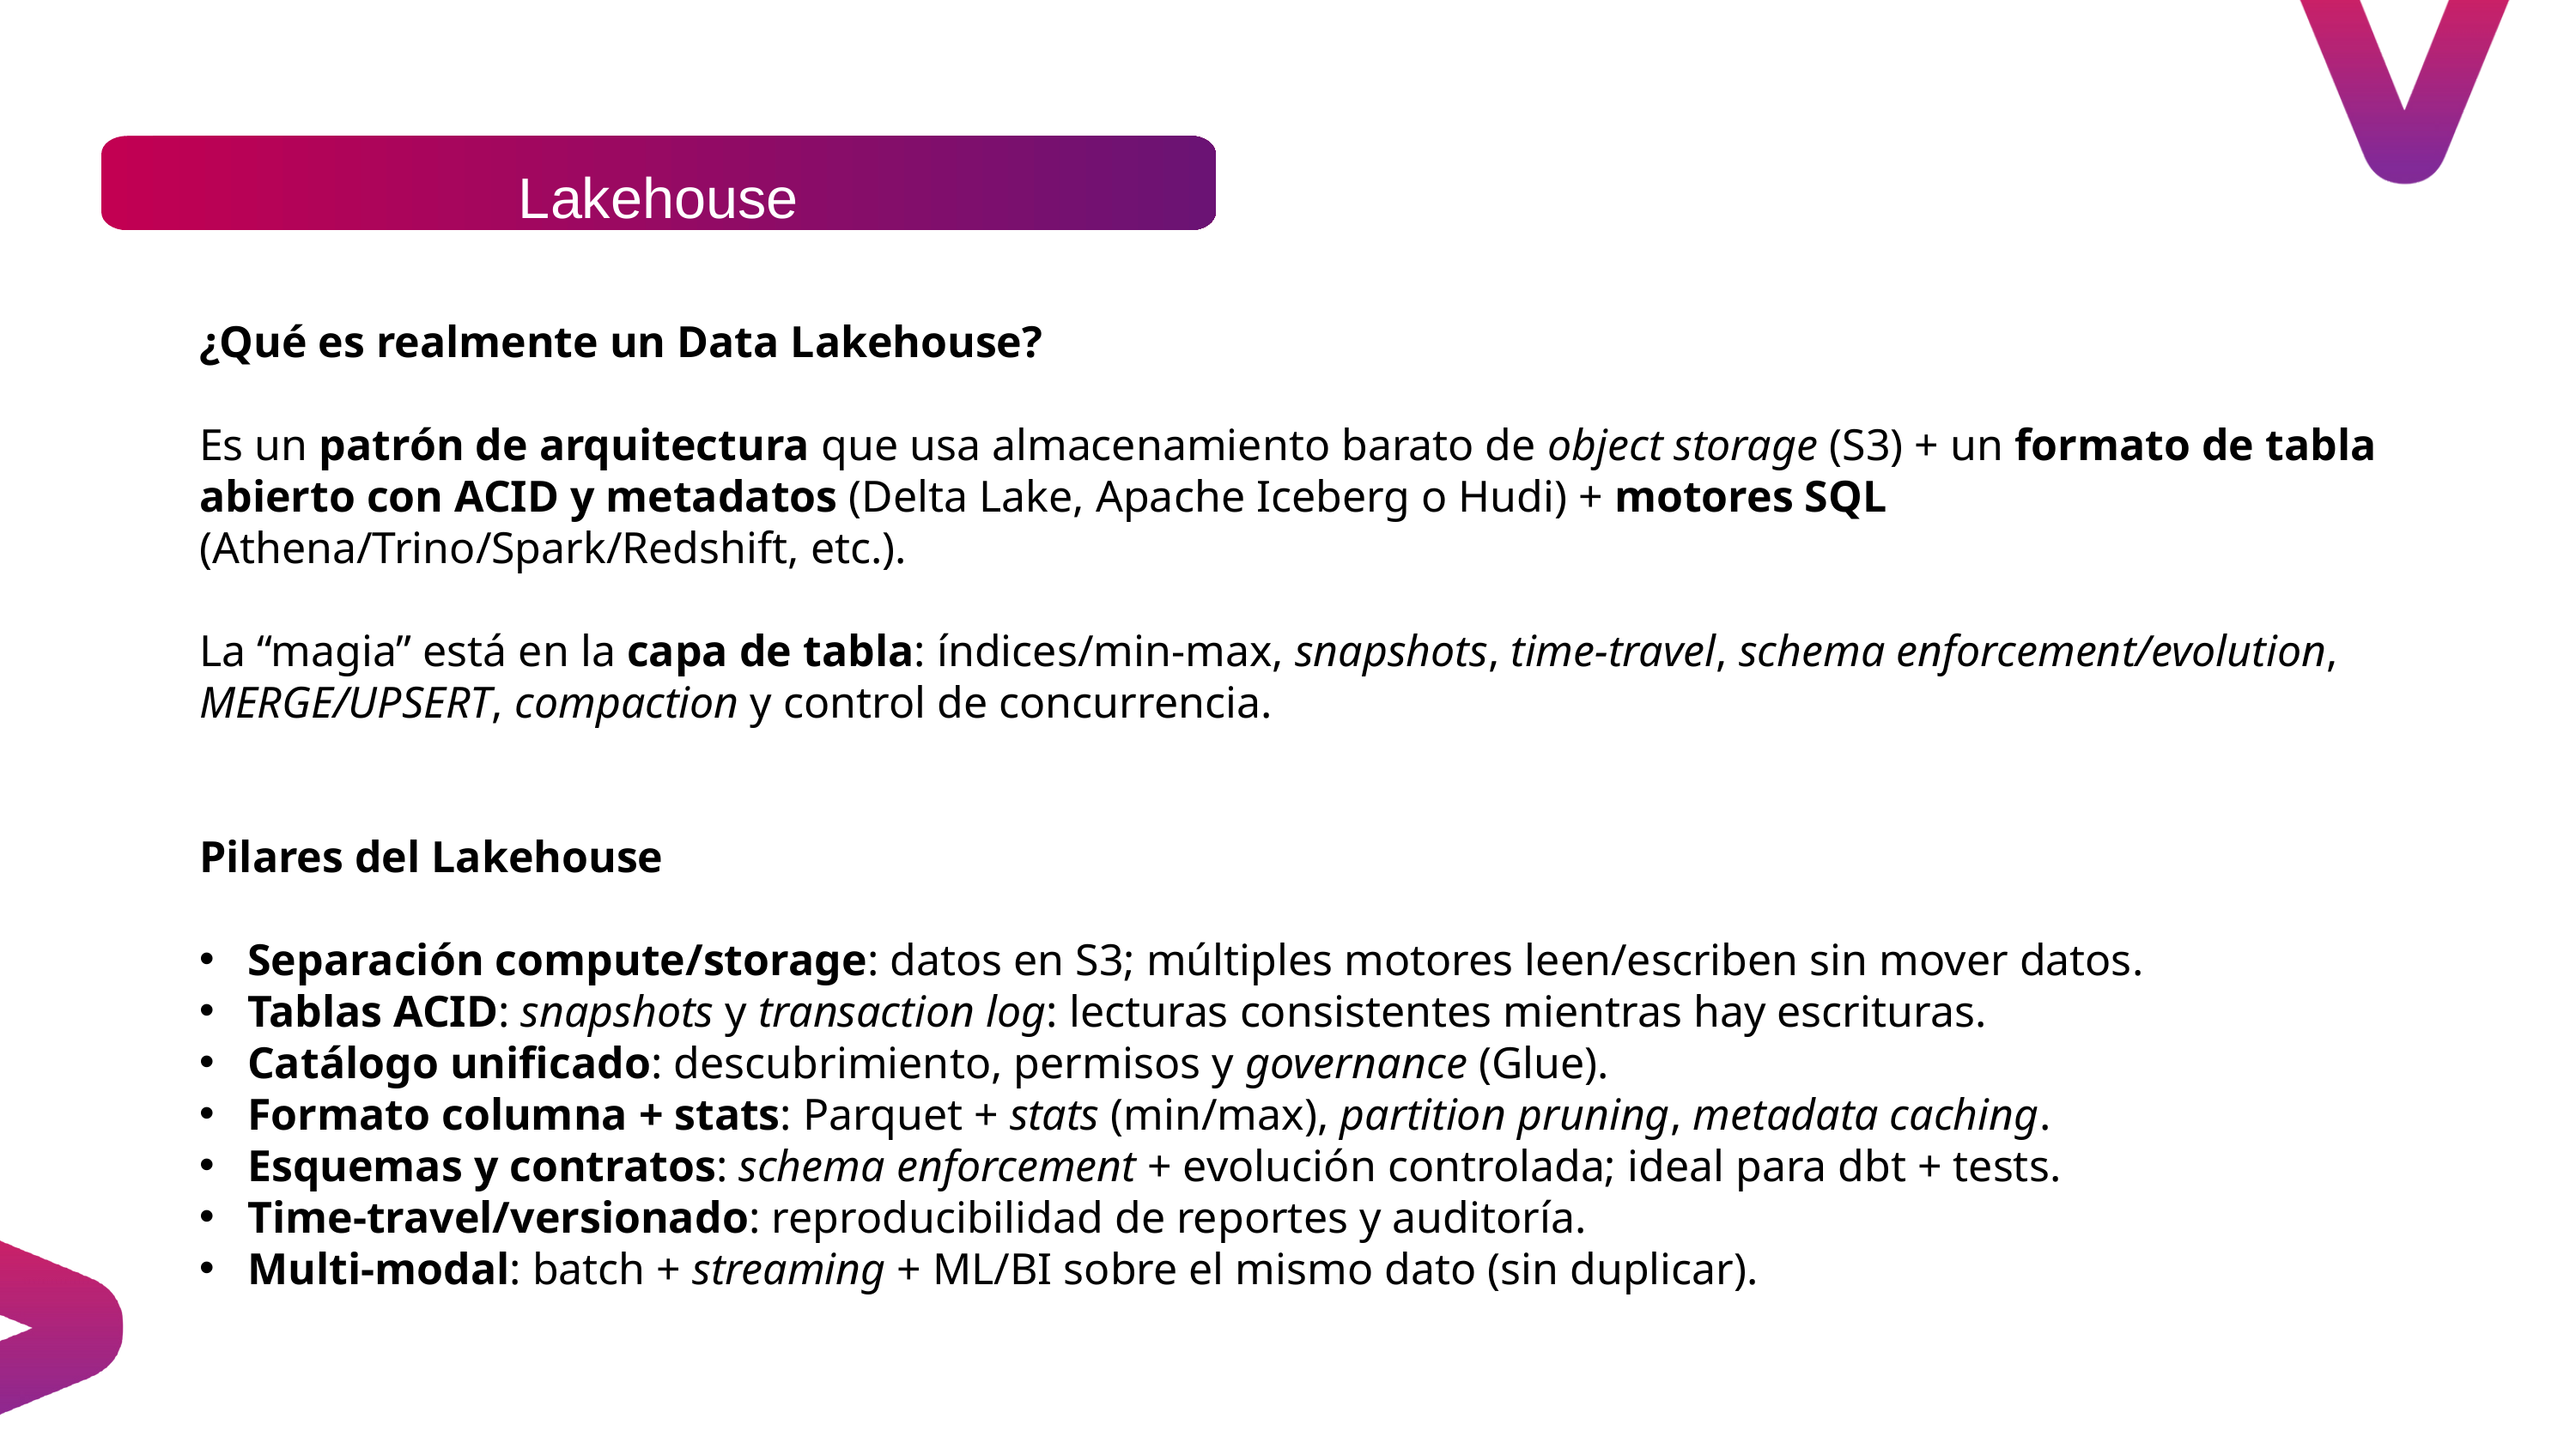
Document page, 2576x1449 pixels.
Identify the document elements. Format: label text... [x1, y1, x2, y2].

text_box [2291, 0, 2518, 188]
text_box ¿Qué es realmente un Data Lakehouse? Es un patrón de arquitectura que usa almacenamiento barato de object storage (S3) + un formato de tabla abierto con ACID y metadatos (Delta Lake, Apache Iceberg o Hudi) + motores SQL (Athena/Trino/Spark/Redshift, etc.). La “magia” está en la capa de tabla: índices/min-max, snapshots, time-travel, schema enforcement/evolution, MERGE/UPSERT, compaction y control de concurrencia. Pilares del Lakehouse Separación compute/storage: datos en S3; múltiples motores leen/escriben sin mover datos. Tablas ACID: snapshots y transaction log: lecturas consistentes mientras hay escrituras. Catálogo unificado: descubrimiento, permisos y governance (Glue). Formato columna + stats: Parquet + stats (min/max), partition pruning, metadata caching. Esquemas y contratos: schema enforcement + evolución controlada; ideal para dbt + tests. Time-travel/versionado: reproducibilidad de reportes y auditoría. Multi-modal: batch + streaming + ML/BI sobre el mismo dato (sin duplicar). [186, 307, 2499, 1343]
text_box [100, 95, 1216, 394]
text_box [0, 1184, 126, 1449]
